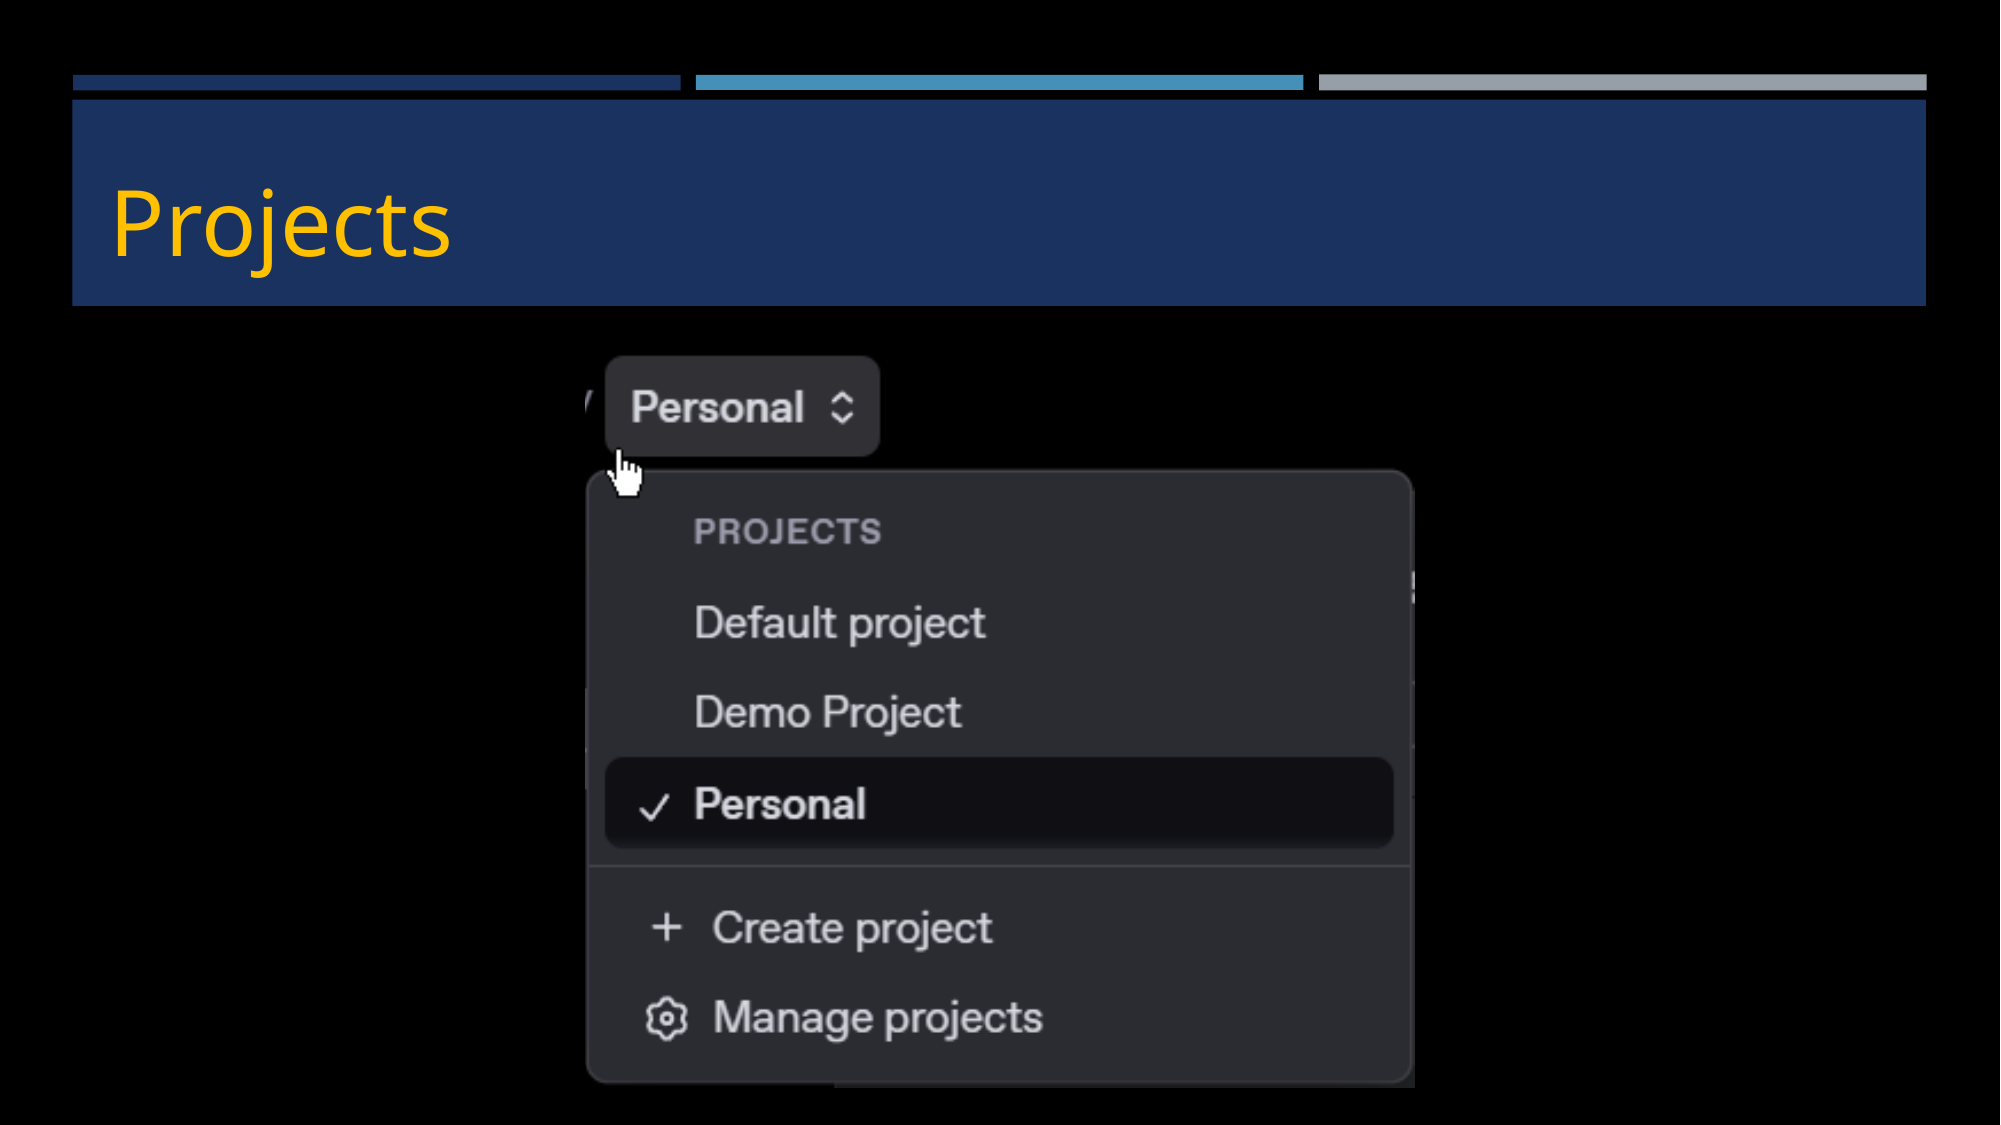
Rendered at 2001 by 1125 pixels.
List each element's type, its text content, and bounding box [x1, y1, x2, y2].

picture [584, 338, 1415, 1088]
title Projects [94, 119, 1904, 282]
